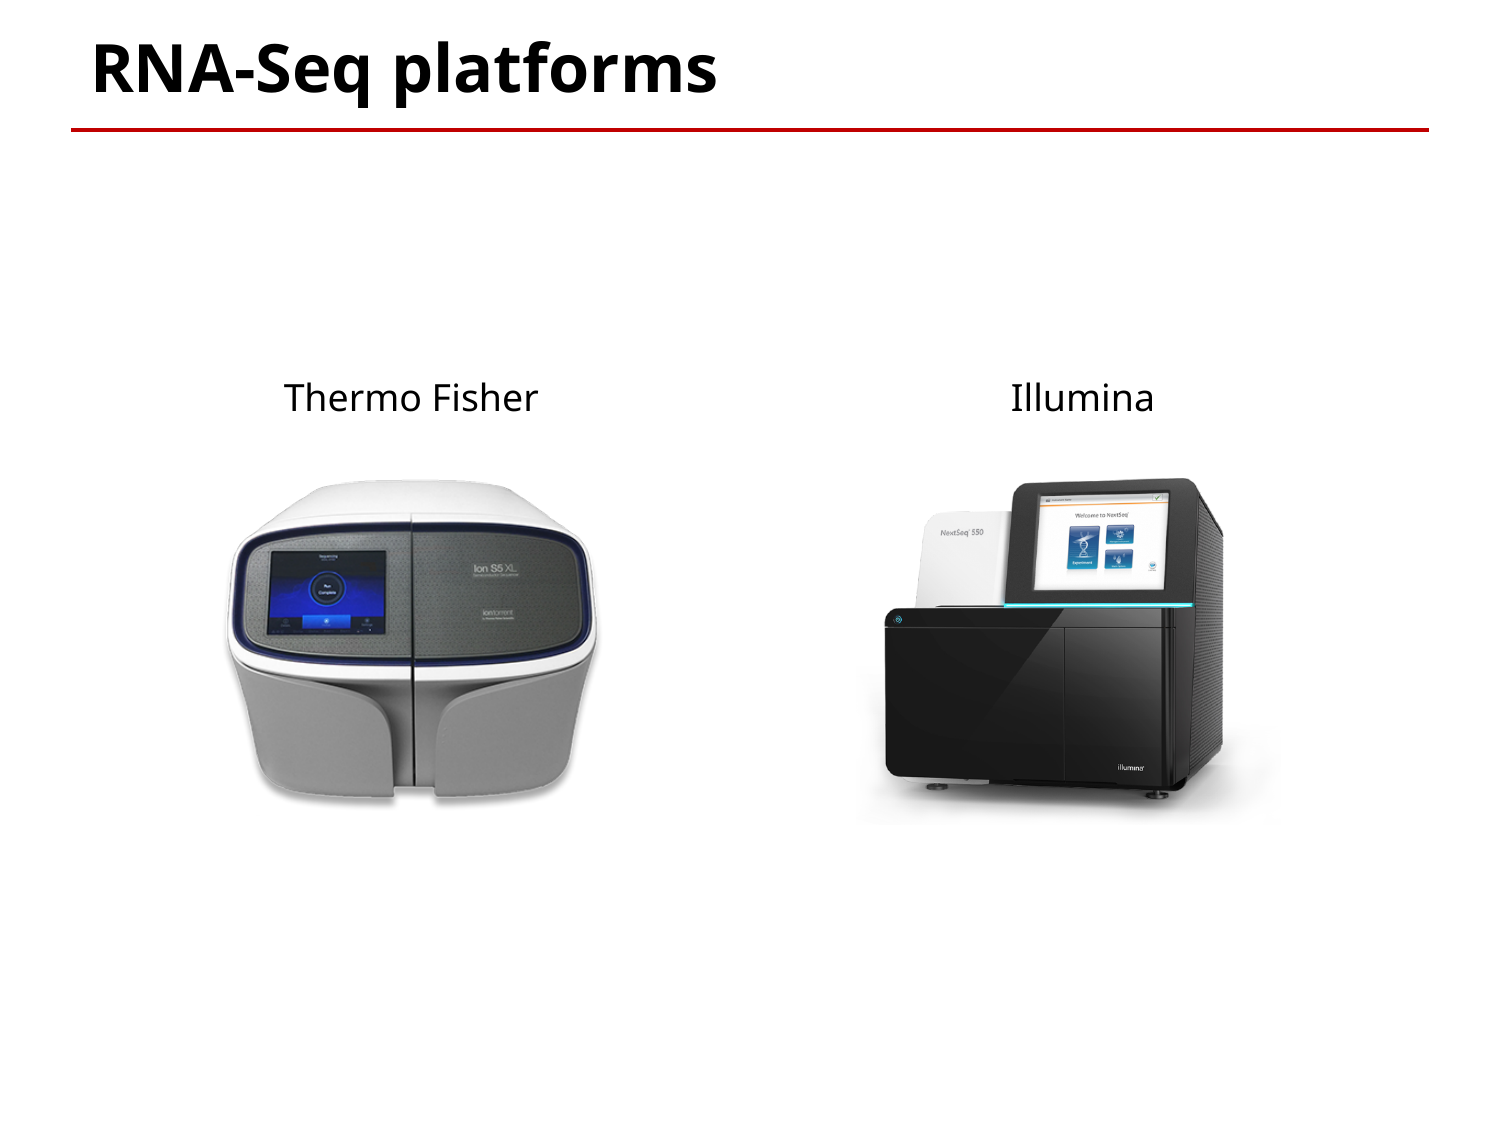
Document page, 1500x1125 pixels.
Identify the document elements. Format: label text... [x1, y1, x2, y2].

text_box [219, 366, 1281, 825]
title RNA-Seq platforms [75, 24, 1425, 118]
